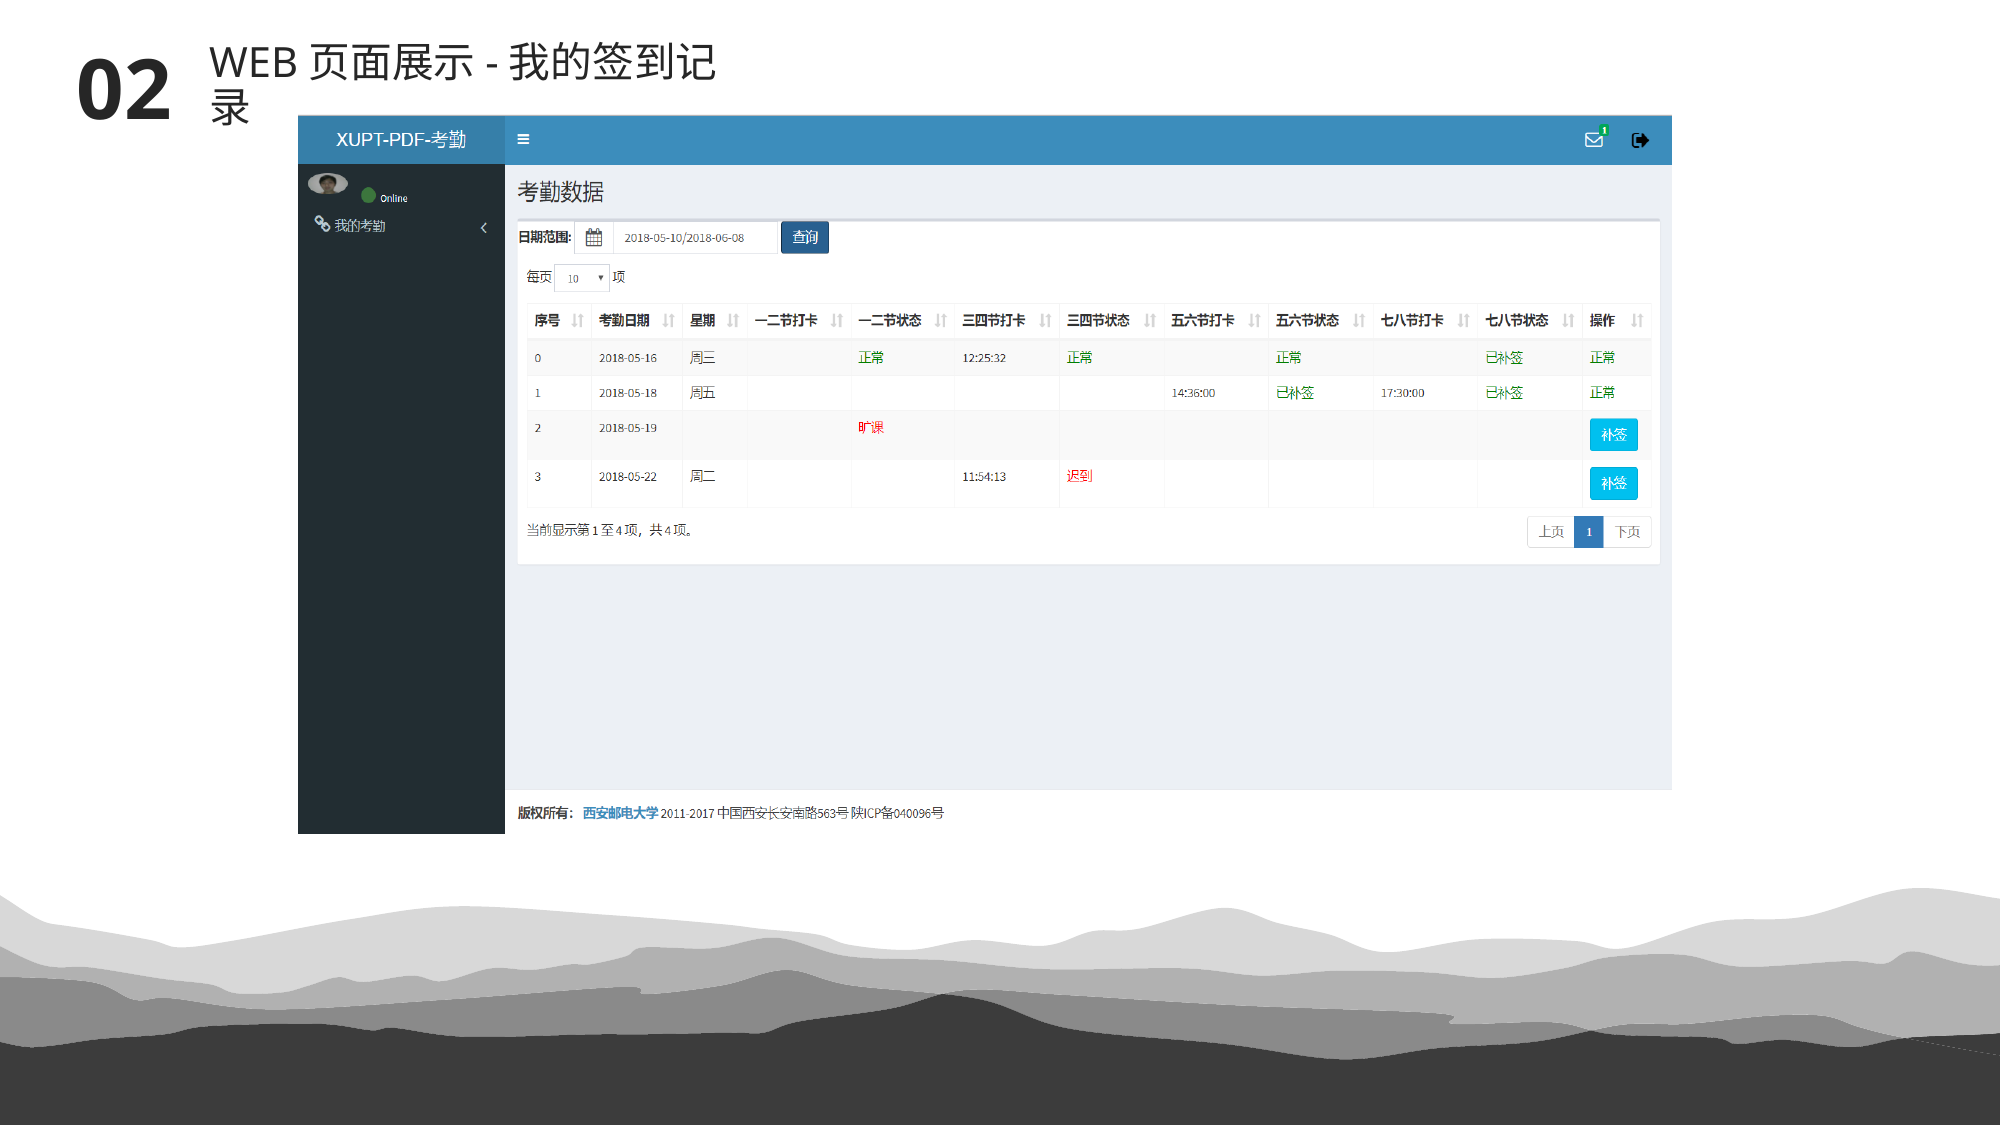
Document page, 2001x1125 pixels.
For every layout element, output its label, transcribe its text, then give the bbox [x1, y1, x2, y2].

list 02 [61, 39, 195, 137]
list WEB页面展示-我的签到记录 [194, 58, 758, 115]
picture [298, 114, 1672, 834]
